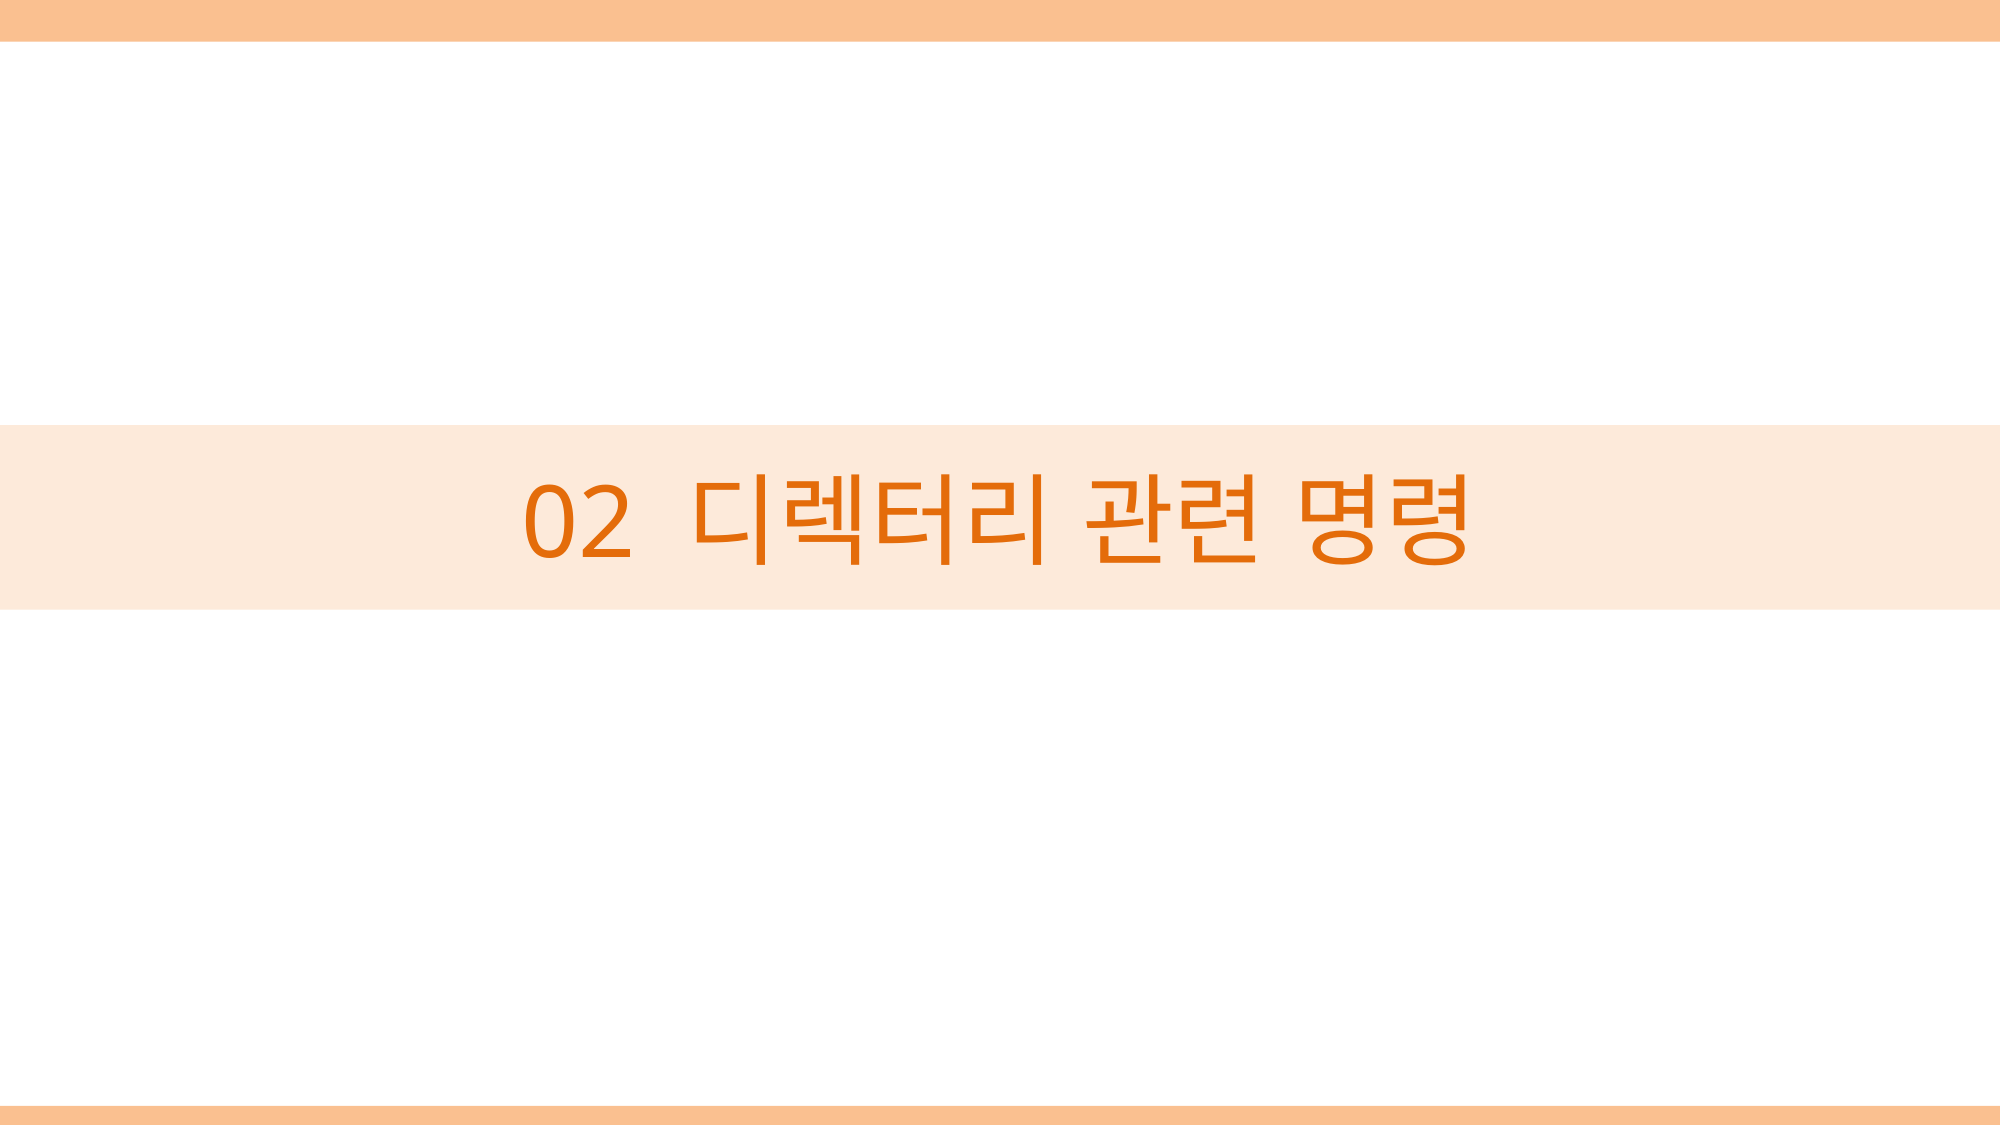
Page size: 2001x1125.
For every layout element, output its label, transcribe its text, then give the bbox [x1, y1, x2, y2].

title 02 디렉터리 관련 명령 [0, 424, 2000, 610]
